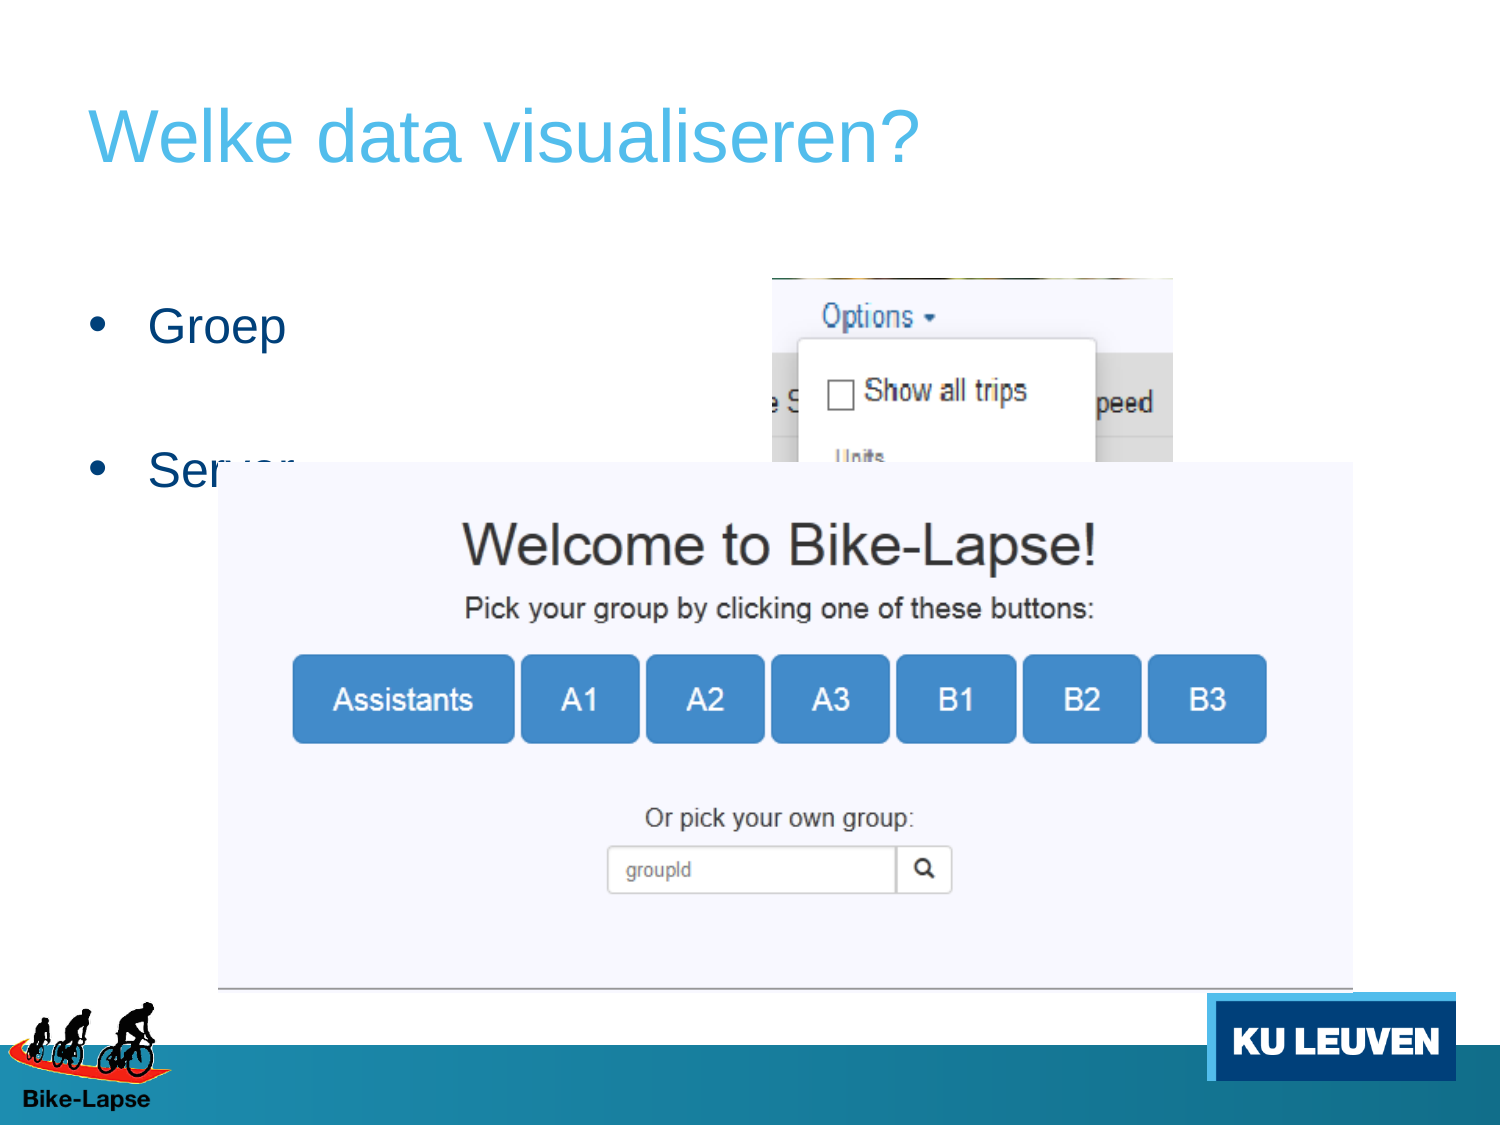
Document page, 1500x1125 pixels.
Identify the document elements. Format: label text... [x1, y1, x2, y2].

picture [0, 994, 178, 1125]
list Groep Server [88, 221, 1456, 948]
title Welke data visualiseren? [88, 29, 1456, 178]
picture [218, 278, 1456, 1081]
